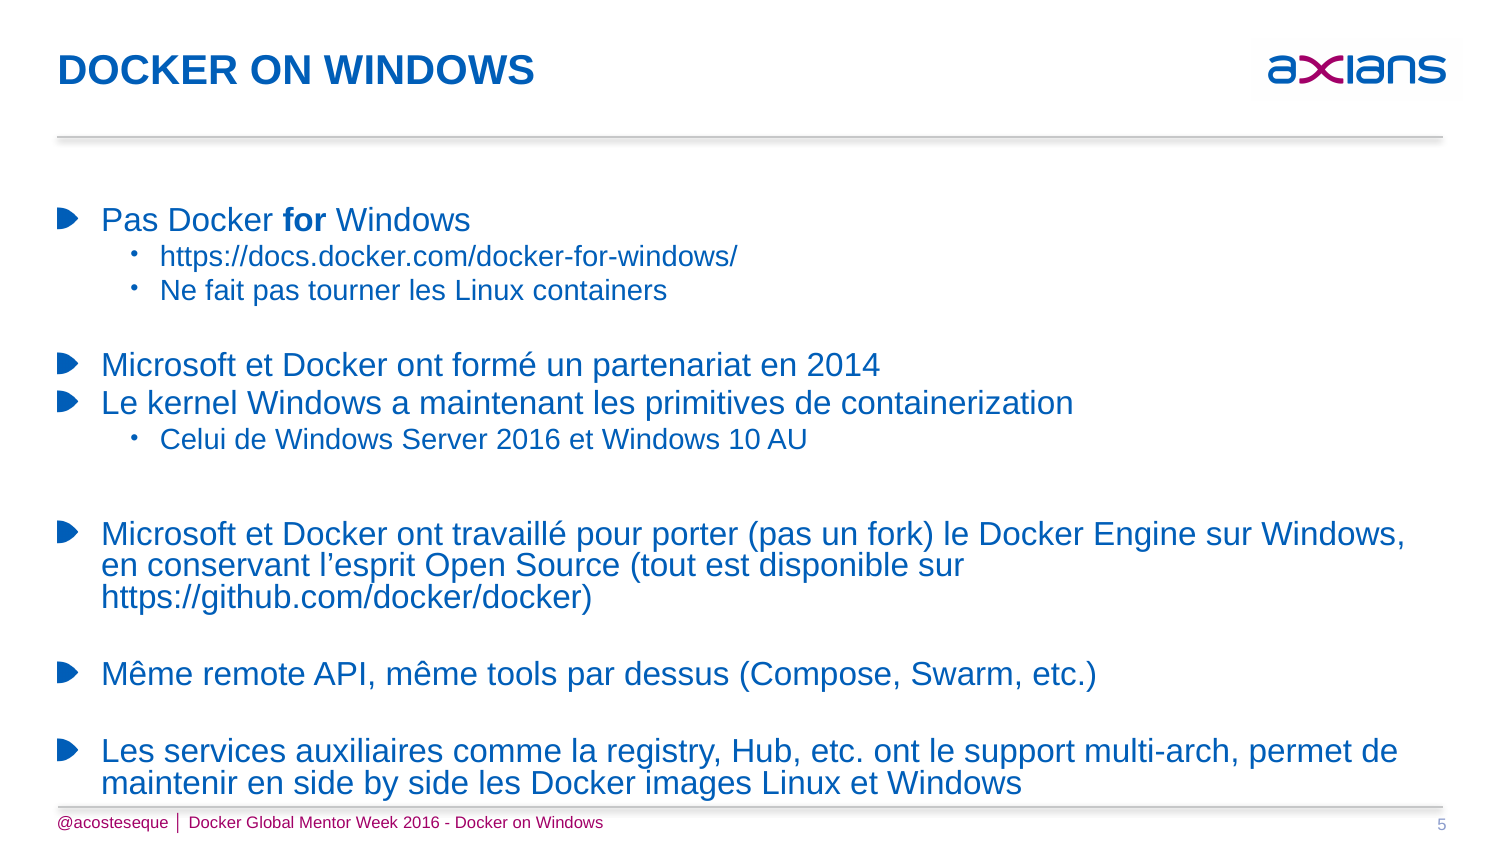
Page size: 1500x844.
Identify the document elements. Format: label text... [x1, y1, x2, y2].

list Pas Docker for Windows https://docs.docker.com/docker-for-windows/ Ne fait pas tourner les Linux containers Microsoft et Docker ont formé un partenariat en 2014 Le kernel Windows a maintenant les primitives de containerization Celui de Windows Server 2016 et Windows 10 AU Microsoft et Docker ont travaillé pour porter (pas un fork) le Docker Engine sur Windows, en conservant l’esprit Open Source (tout est disponible sur https://github.com/docker/docker) Même remote API, même tools par dessus (Compose, Swarm, etc.) Les services auxiliaires comme la registry, Hub, etc. ont le support multi-arch, permet de maintenir en side by side les Docker images Linux et Windows [42, 198, 1446, 844]
picture [57, 660, 79, 684]
picture [1269, 38, 1463, 101]
title Docker on Windows [42, 0, 1269, 136]
picture [57, 737, 79, 762]
picture [57, 519, 79, 544]
picture [57, 389, 79, 413]
picture [57, 351, 79, 375]
picture [57, 206, 79, 230]
footer @acosteseque │ Docker Global Mentor Week 2016 - Docker on Windows [42, 804, 876, 836]
